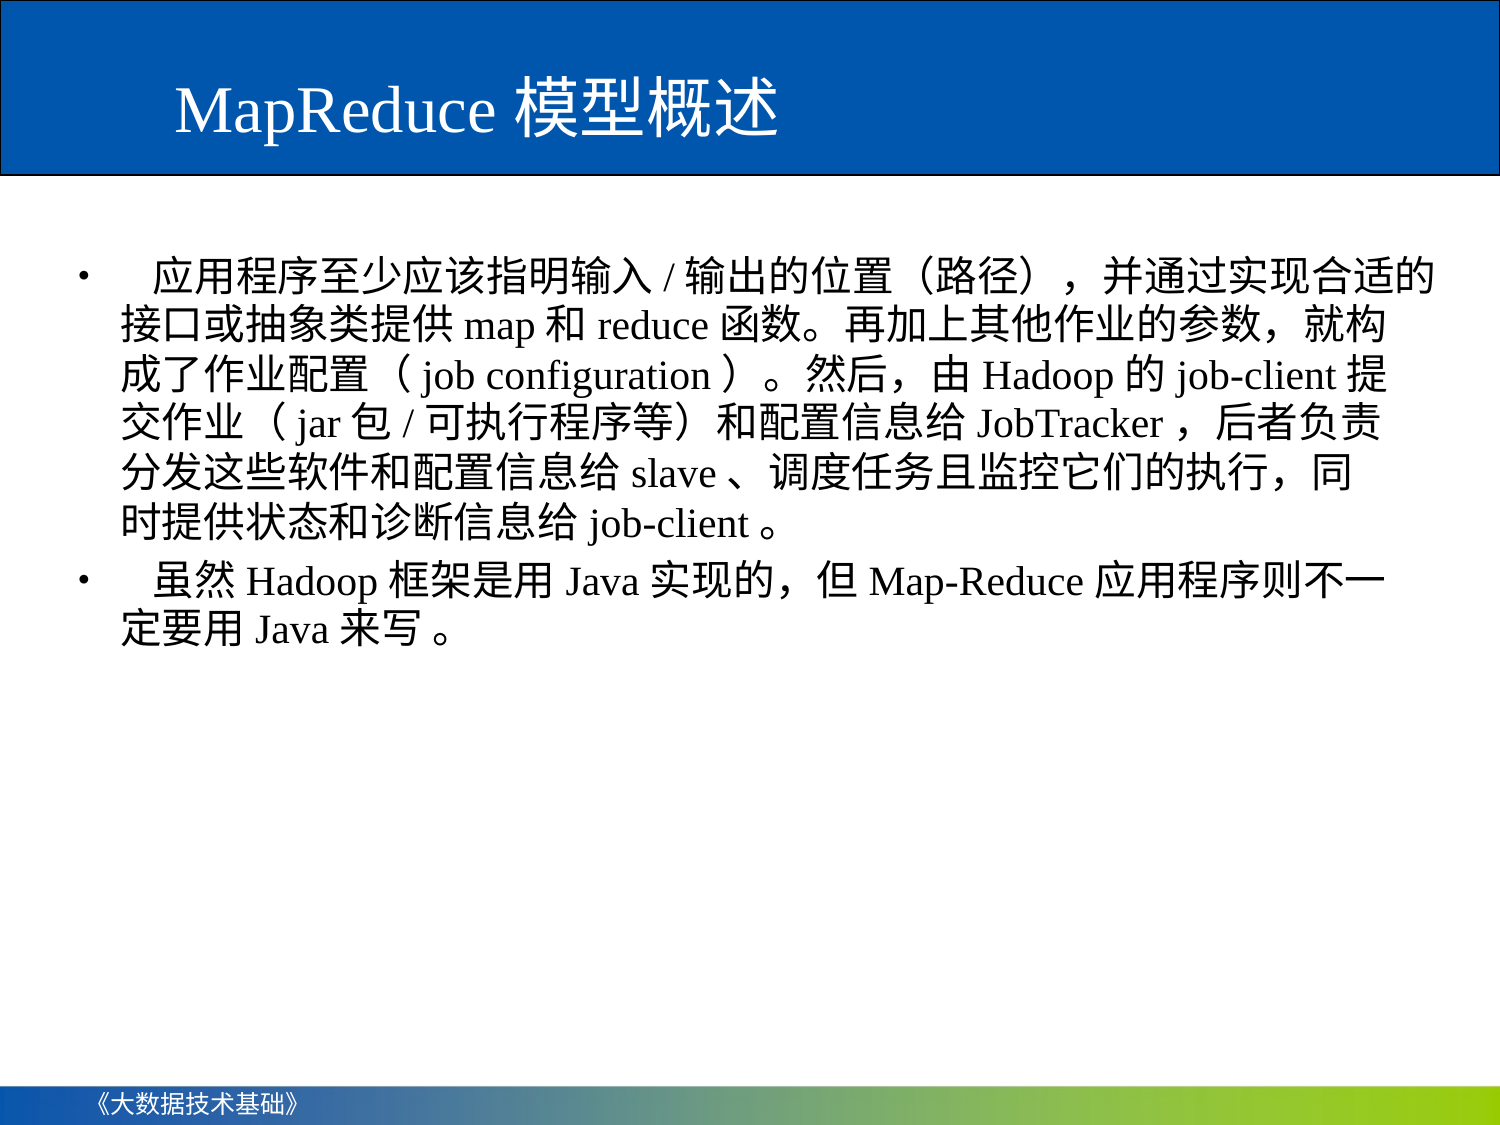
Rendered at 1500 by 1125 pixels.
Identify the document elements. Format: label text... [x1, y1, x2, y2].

text_box [0, 175, 1500, 1085]
text_box MapReduce模型概述 • 应用程序至少应该指明输入/输出的位置（路径），并通过实现合适的 接口或抽象类提供map和reduce函数。再加上其他作业的参数，就构 成了作业配置（job configuration）。然后，由Hadoop的job-client提 交作业（jar包/可执行程序等）和配置信息给JobTracker，后者负责 分发这些软件和配置信息给slave、调度任务且监控它们的执行，同 时提供状态和诊断信息给job-client。 • 虽然Hadoop框架是用Java实现的，但Map-Reduce应用程序则不一 定要用Java来写 。 [63, 74, 1437, 660]
picture [0, 1085, 1500, 1125]
text_box [0, 0, 1500, 175]
